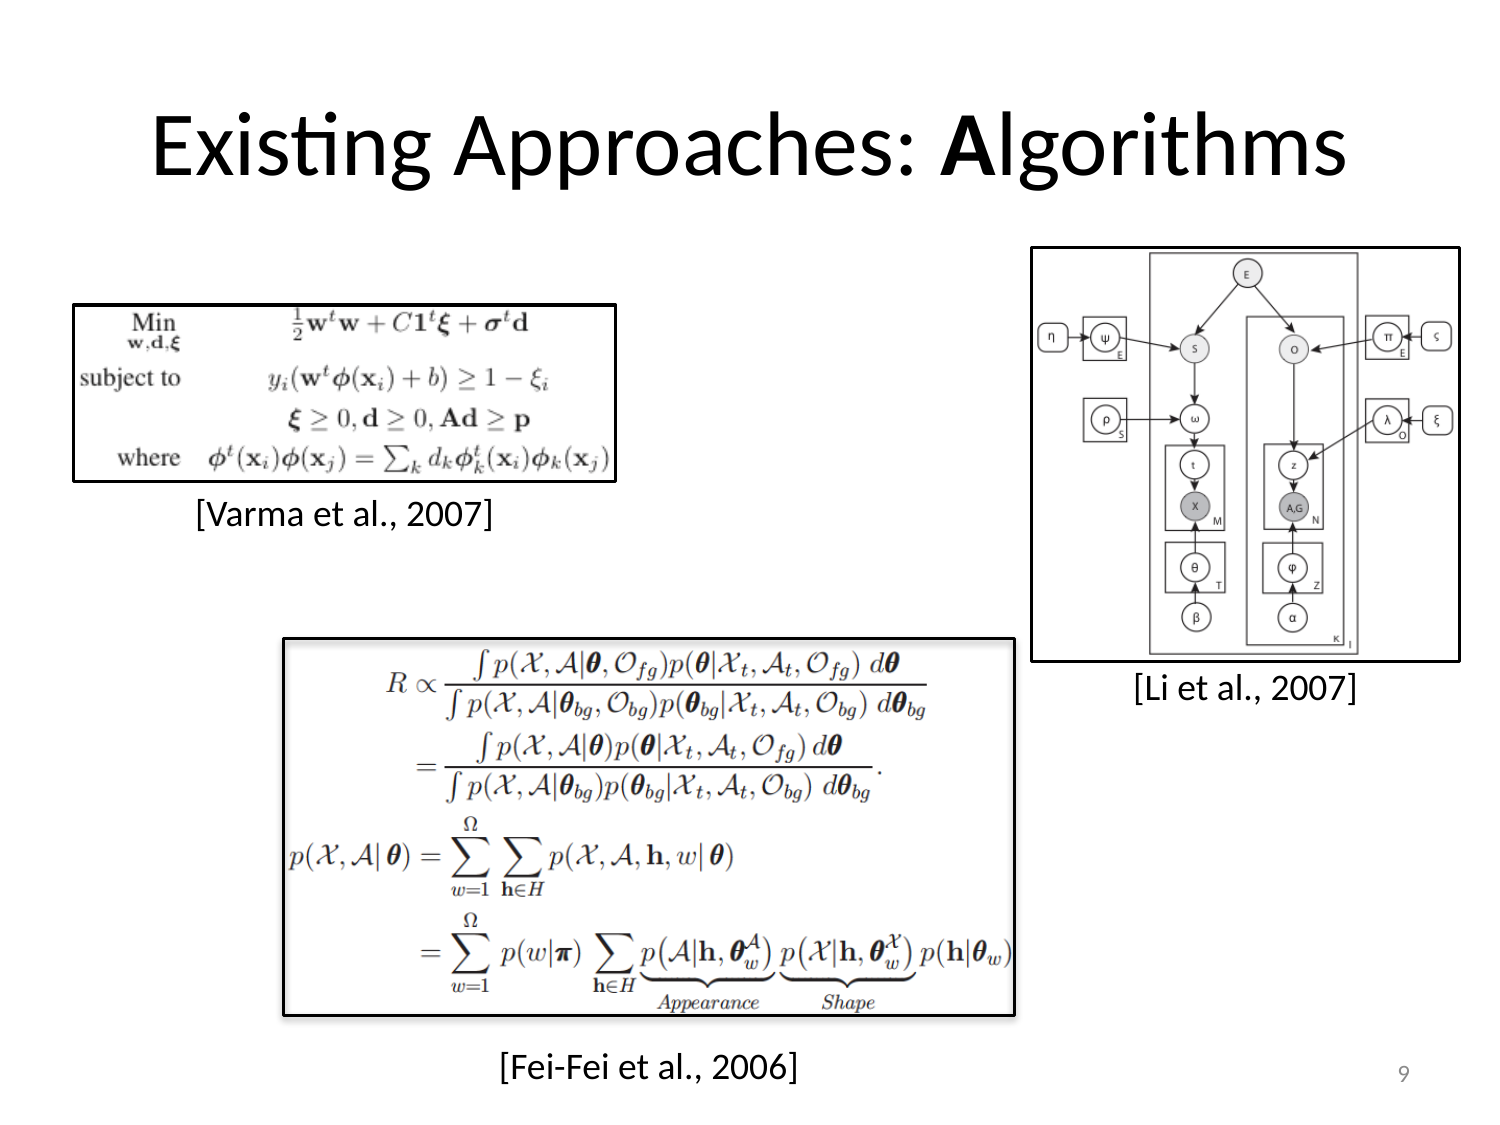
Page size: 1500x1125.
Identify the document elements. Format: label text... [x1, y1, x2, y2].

title Existing Approaches: Algorithms [75, 45, 1425, 233]
slide_number 9 [1074, 1042, 1425, 1103]
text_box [282, 638, 1015, 1096]
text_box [74, 306, 615, 543]
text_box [1033, 248, 1459, 717]
